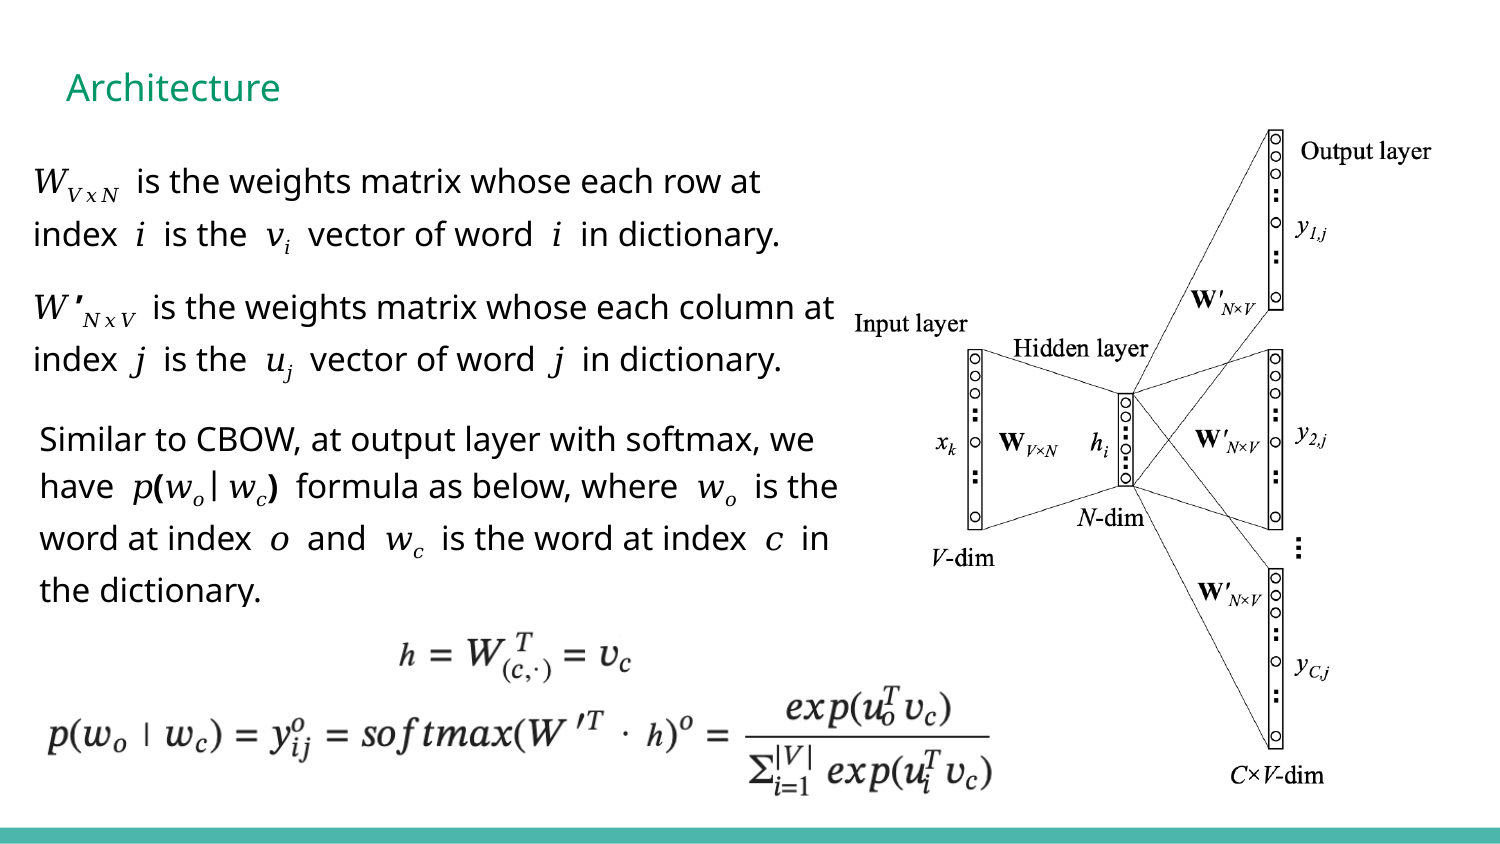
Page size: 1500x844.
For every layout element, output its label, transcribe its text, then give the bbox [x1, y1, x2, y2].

text_box Similar to CBOW, at output layer with softmax, we have 𝑝(𝑤𝑜 ∣ 𝑤𝑐) formula as below, where 𝑤𝑜 is the word at index 𝑜 and 𝑤𝑐 is the word at index 𝑐 in the dictionary. [24, 397, 831, 606]
text_box Architecture [51, 49, 986, 125]
picture [12, 106, 1450, 819]
text_box 𝑊𝑉 𝑥 𝑁 is the weights matrix whose each row at index 𝑖 is the 𝑣𝑖 vector of word 𝑖 in dictionary. 𝑊 ’𝑁 𝑥 𝑉 is the weights matrix whose each column at index 𝑗 is the 𝑢𝑗 vector of word 𝑗 in dictionary. [17, 138, 831, 399]
